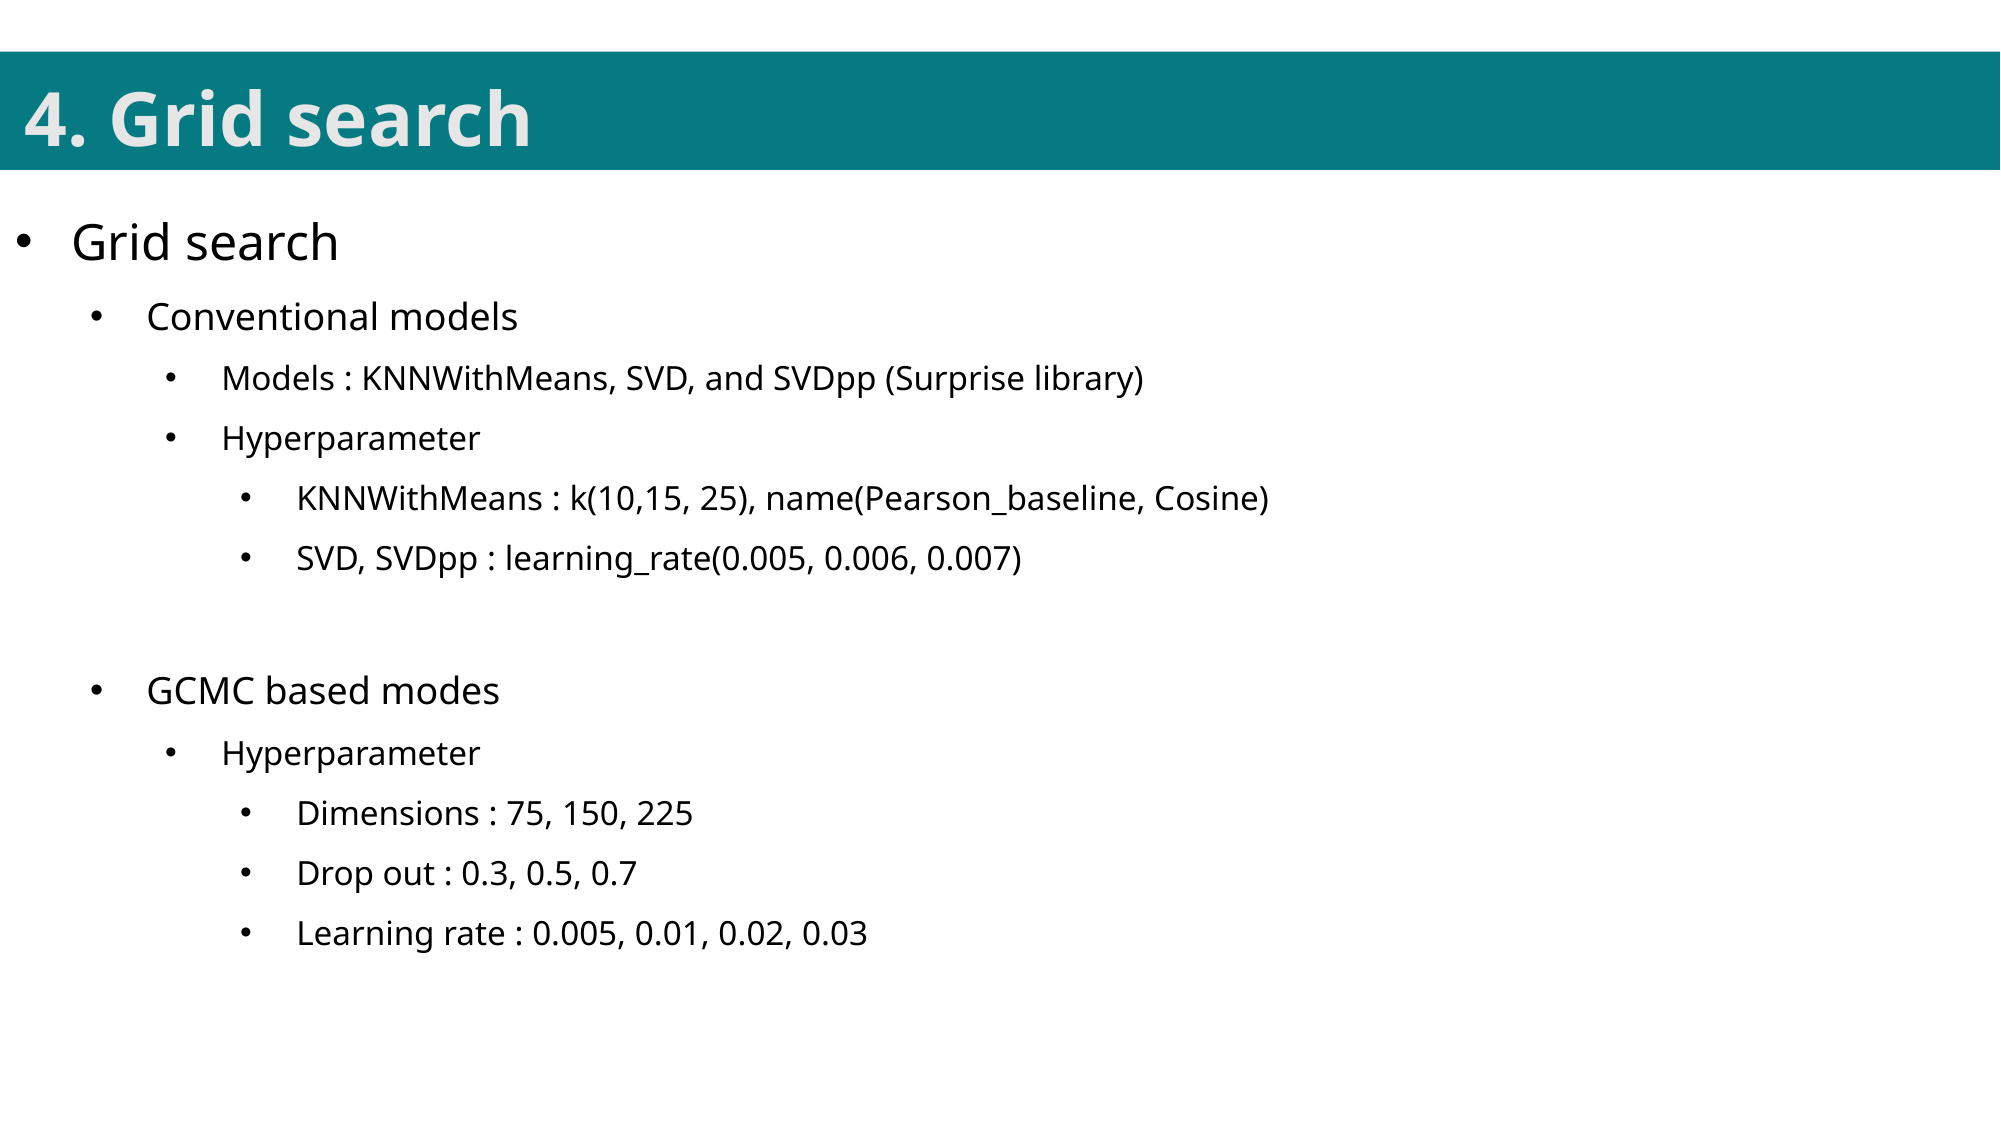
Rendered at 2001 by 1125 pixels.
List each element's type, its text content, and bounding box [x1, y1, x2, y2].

text_box Grid search Conventional models Models : KNNWithMeans, SVD, and SVDpp (Surprise library) Hyperparameter KNNWithMeans : k(10,15, 25), name(Pearson_baseline, Cosine) SVD, SVDpp : learning_rate(0.005, 0.006, 0.007) GCMC based modes Hyperparameter Dimensions : 75, 150, 225 Drop out : 0.3, 0.5, 0.7 Learning rate : 0.005, 0.01, 0.02, 0.03 [0, 172, 2000, 1119]
text_box [0, 51, 2000, 171]
text_box 4. Grid search [10, 19, 2000, 169]
